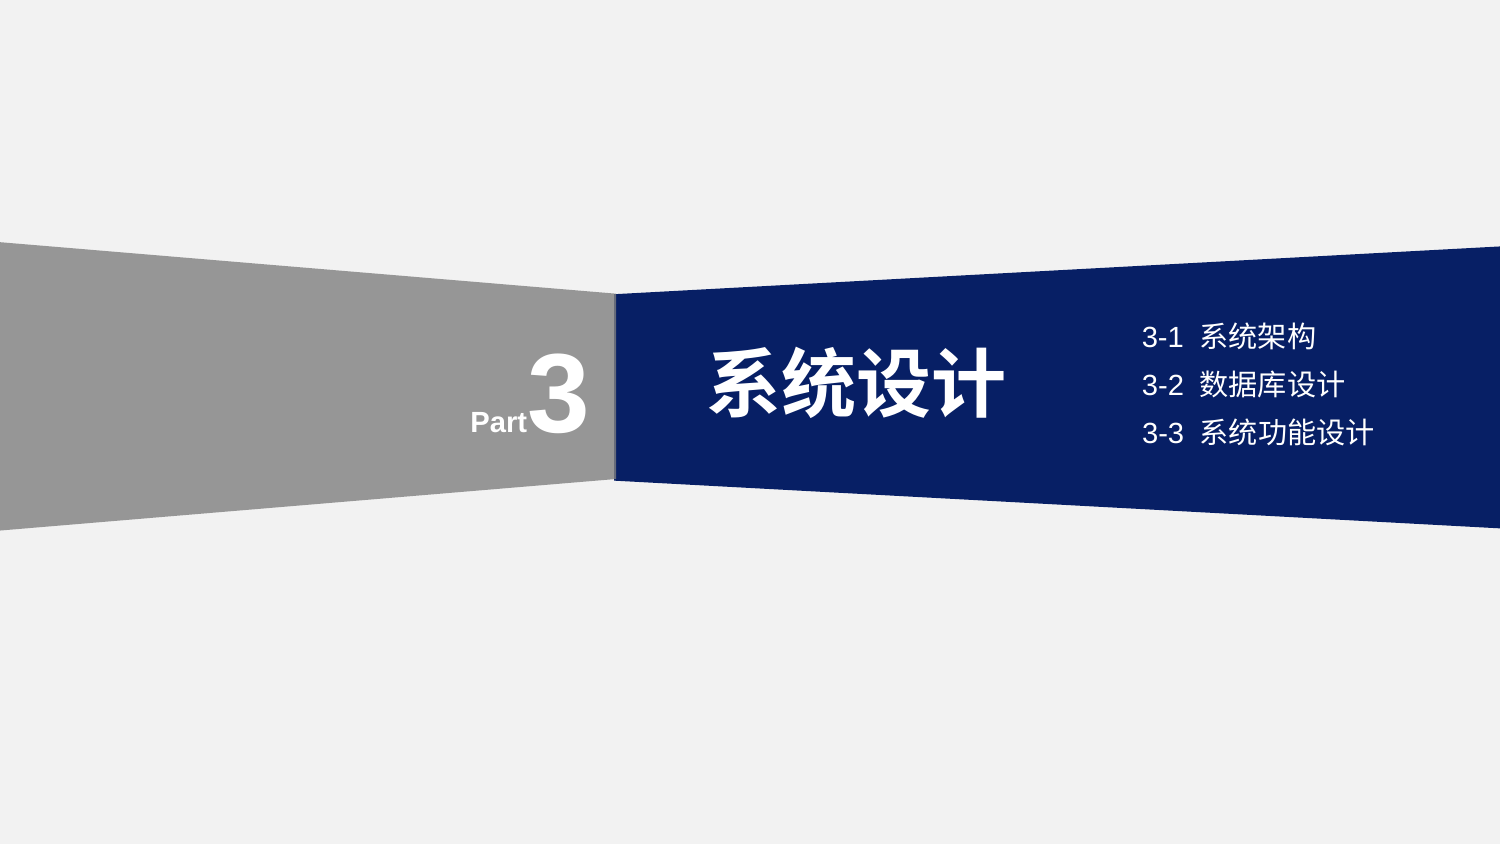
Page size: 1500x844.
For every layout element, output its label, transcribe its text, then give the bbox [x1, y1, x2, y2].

text_box Part3 [459, 314, 602, 461]
text_box 系统设计 [695, 331, 1018, 433]
text_box [613, 245, 1500, 530]
text_box [0, 241, 618, 532]
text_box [1129, 311, 1388, 458]
